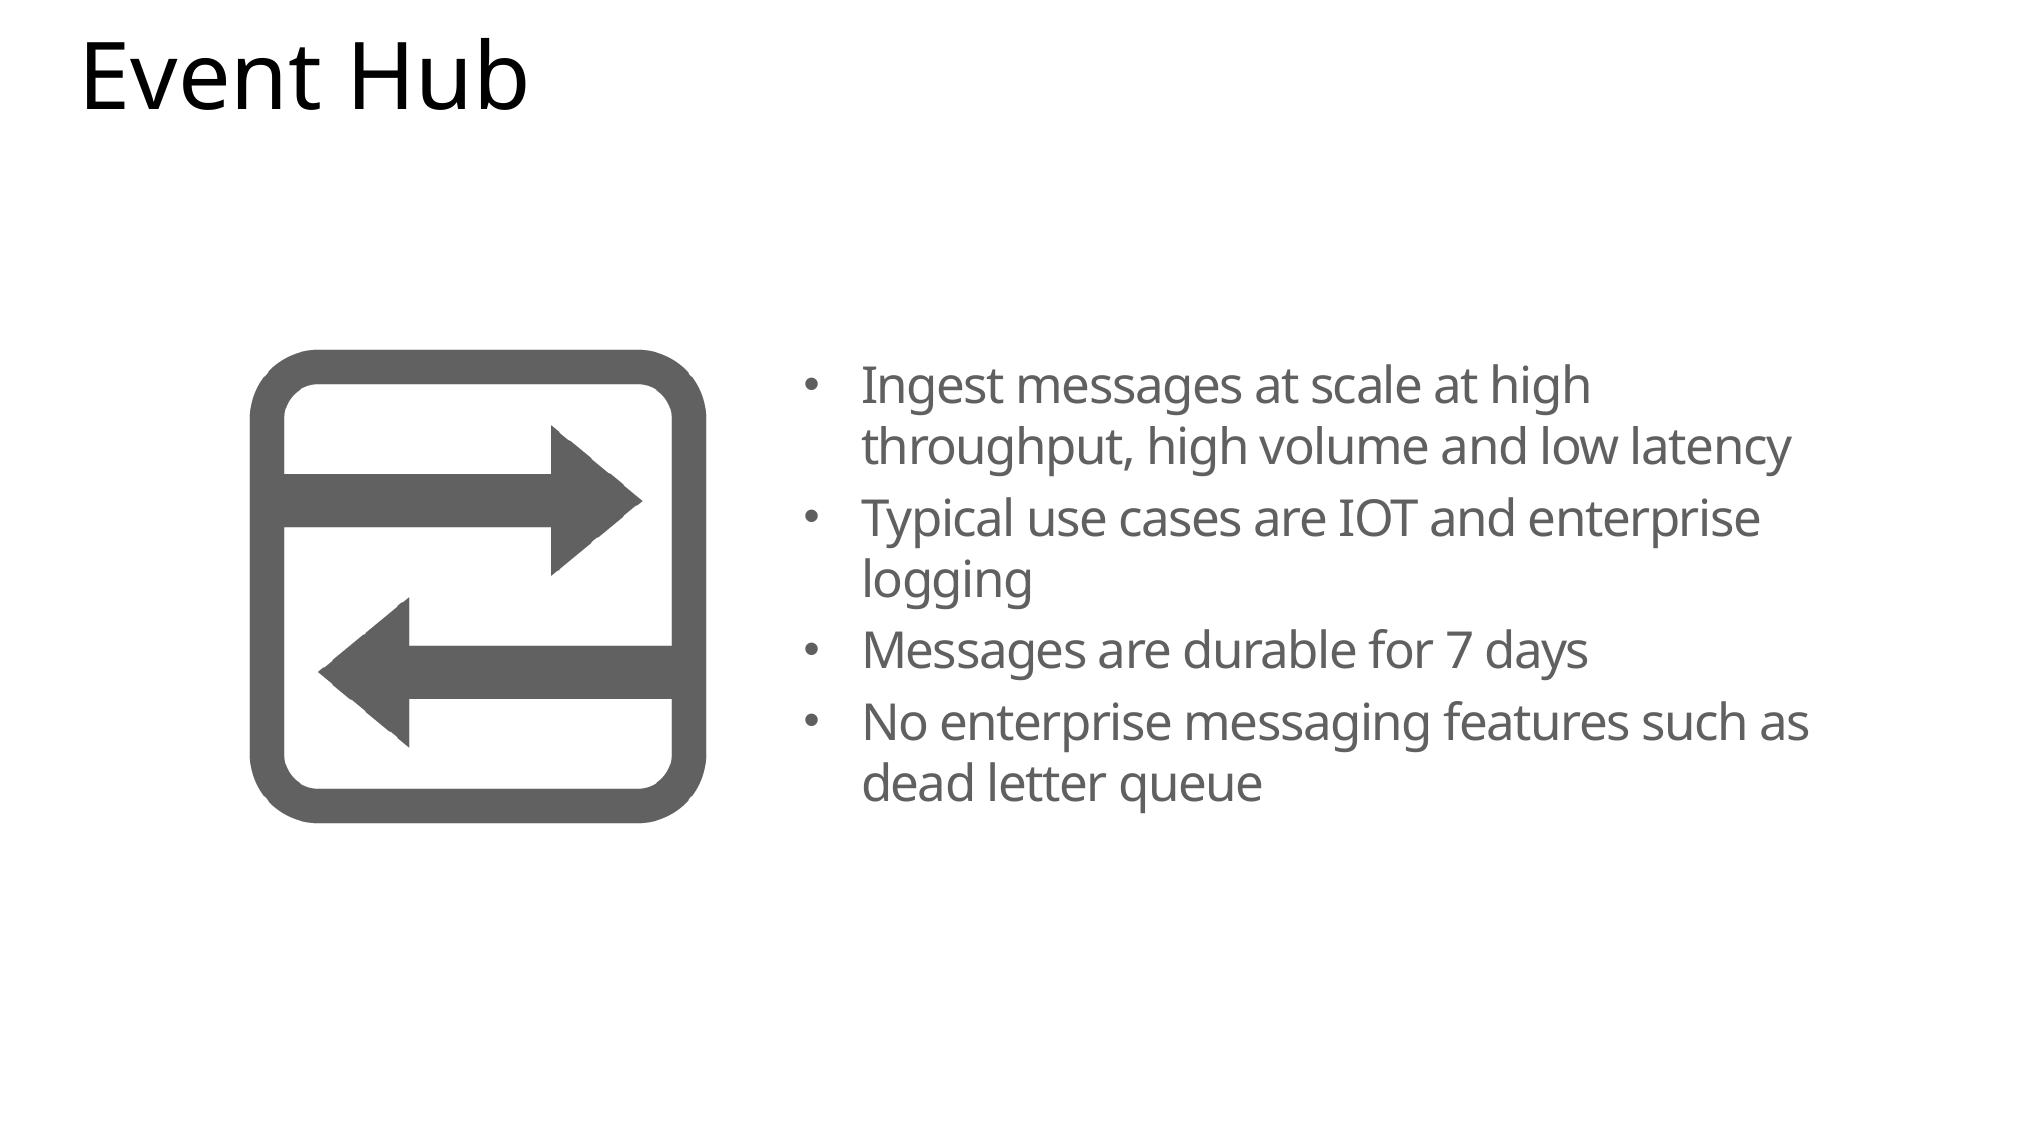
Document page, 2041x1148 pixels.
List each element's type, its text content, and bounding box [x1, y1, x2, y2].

text_box Ingest messages at scale at high throughput, high volume and low latency Typical use cases are IOT and enterprise logging Messages are durable for 7 days No enterprise messaging features such as dead letter queue [803, 352, 1871, 955]
picture [236, 344, 722, 829]
title Event Hub [63, 30, 1992, 209]
